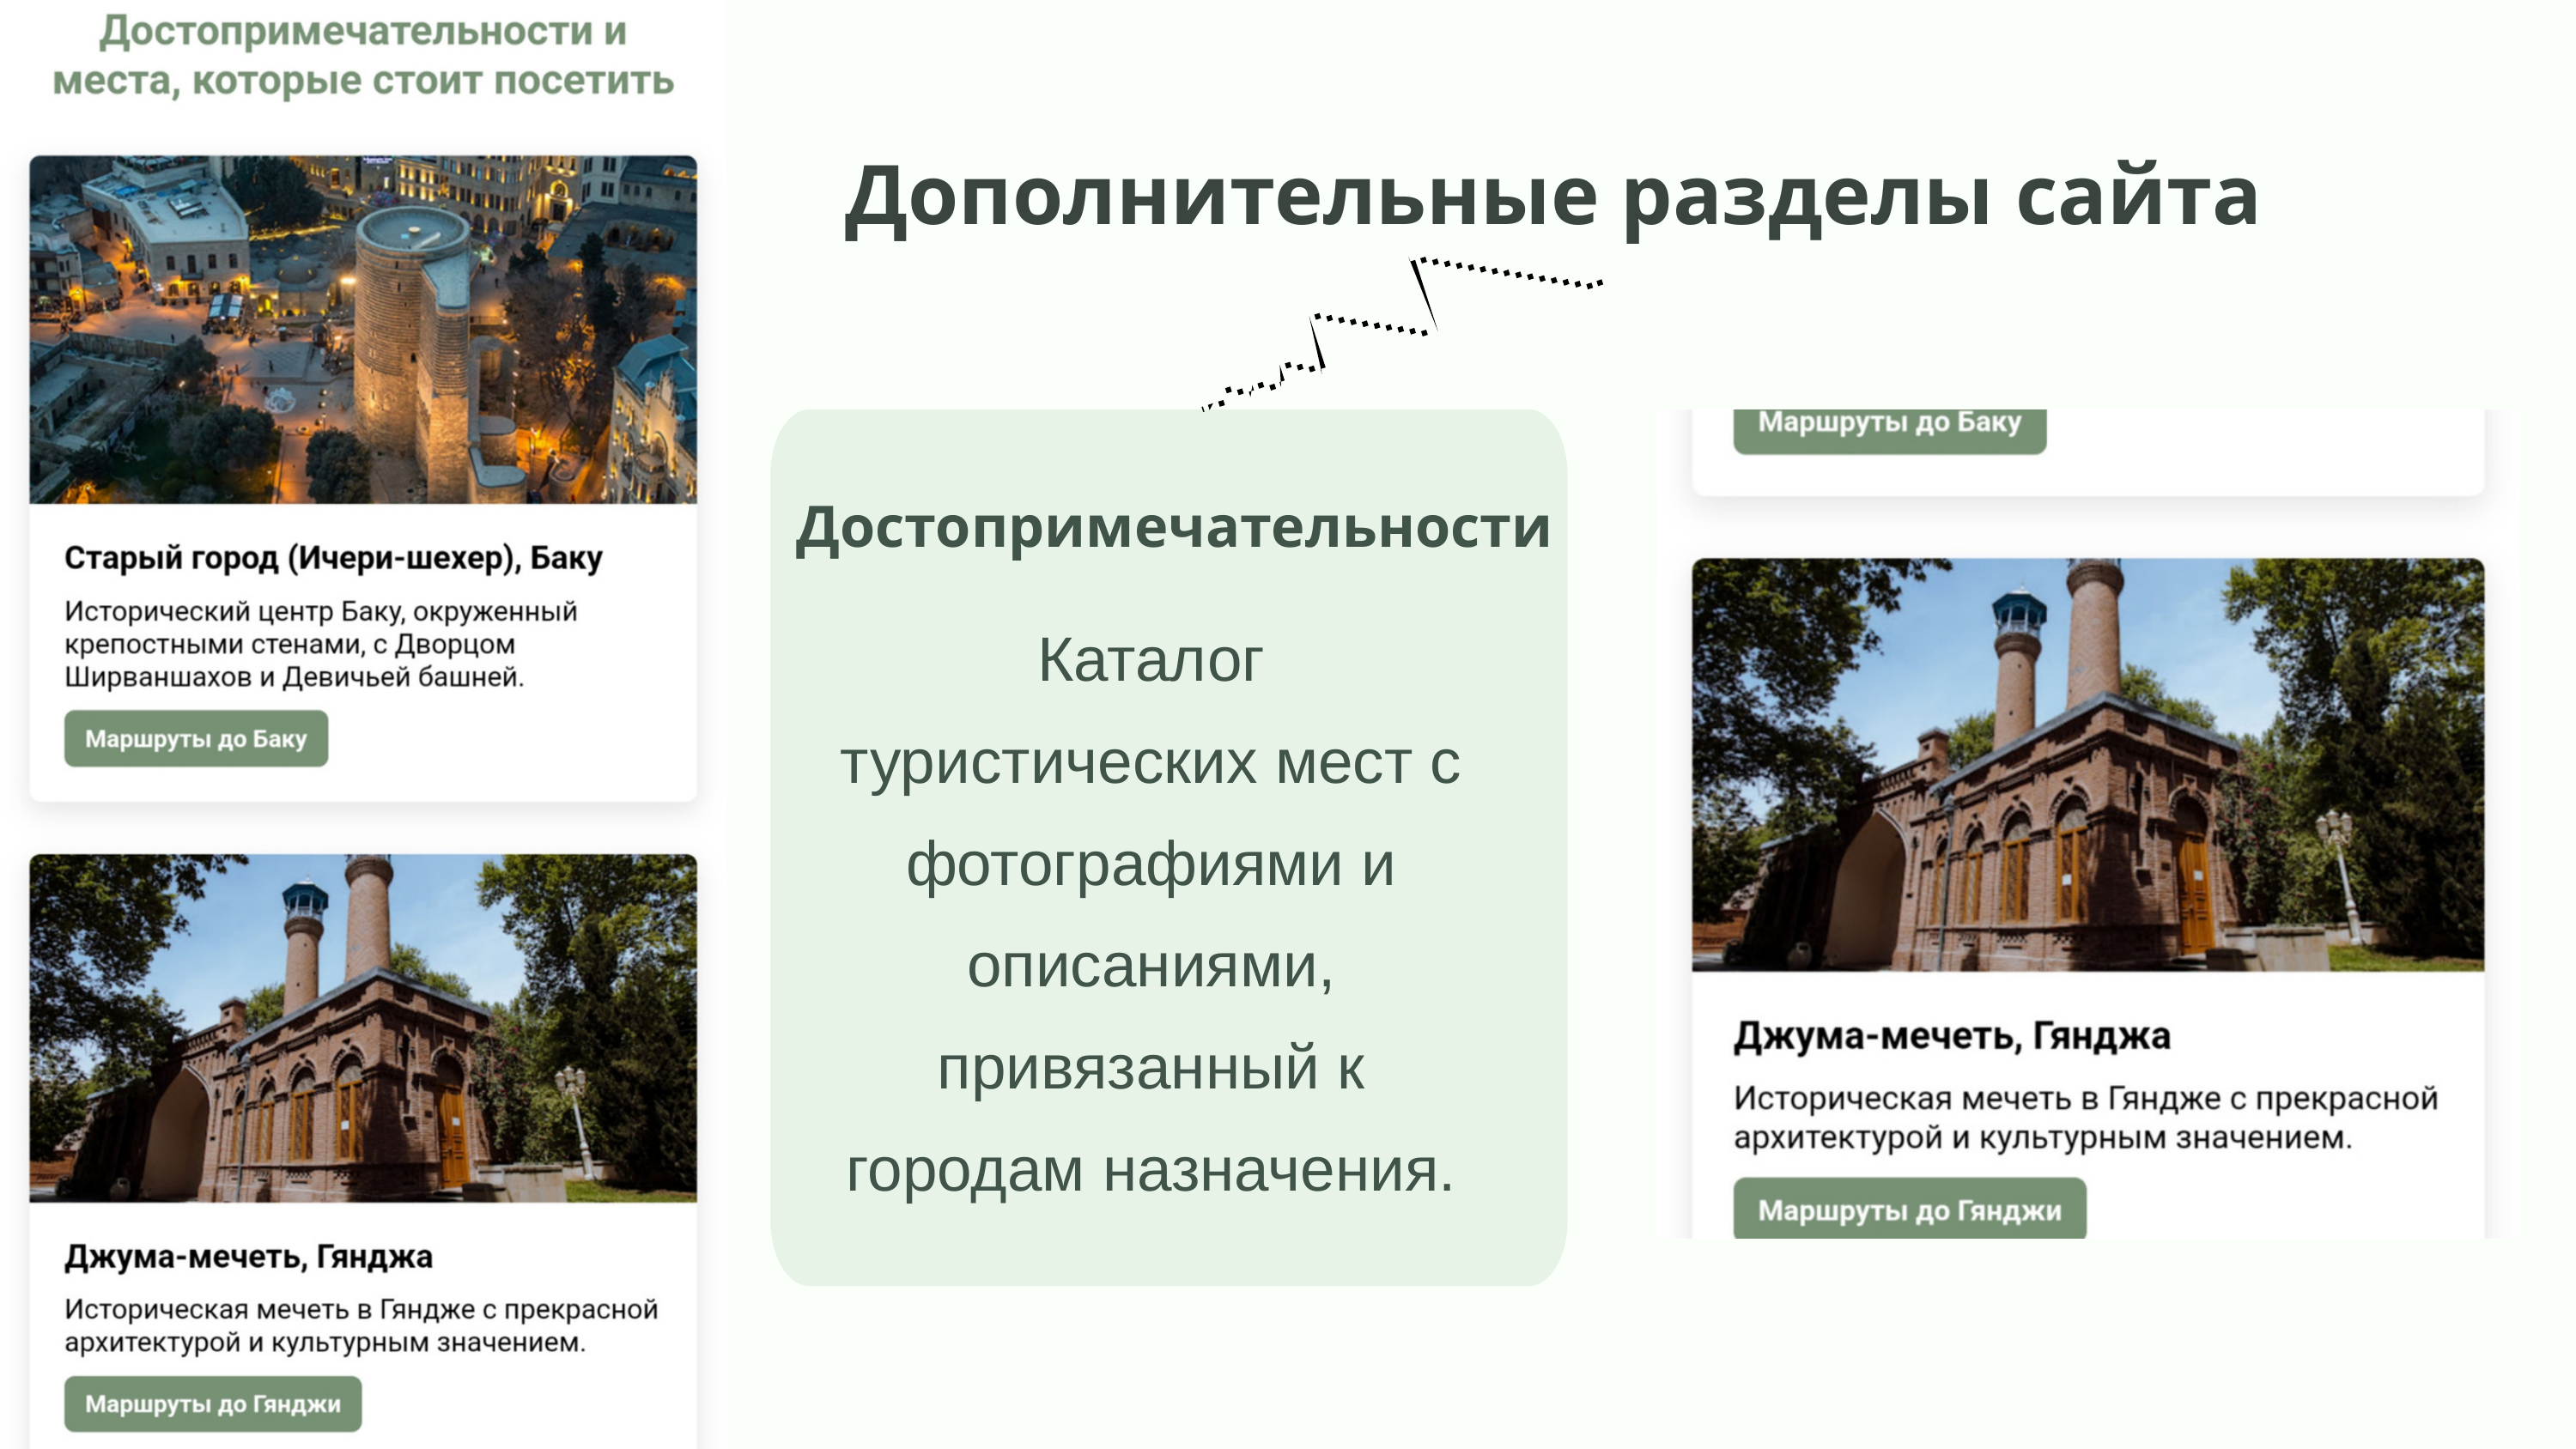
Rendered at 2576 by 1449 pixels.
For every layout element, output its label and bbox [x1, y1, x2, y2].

text_box [0, 0, 726, 1449]
text_box [1200, 279, 1606, 413]
text_box [796, 488, 1652, 766]
text_box [1656, 409, 2519, 1240]
text_box [729, 0, 2576, 1449]
text_box [821, 609, 1481, 1240]
text_box [845, 141, 2576, 282]
text_box [770, 409, 1568, 1287]
